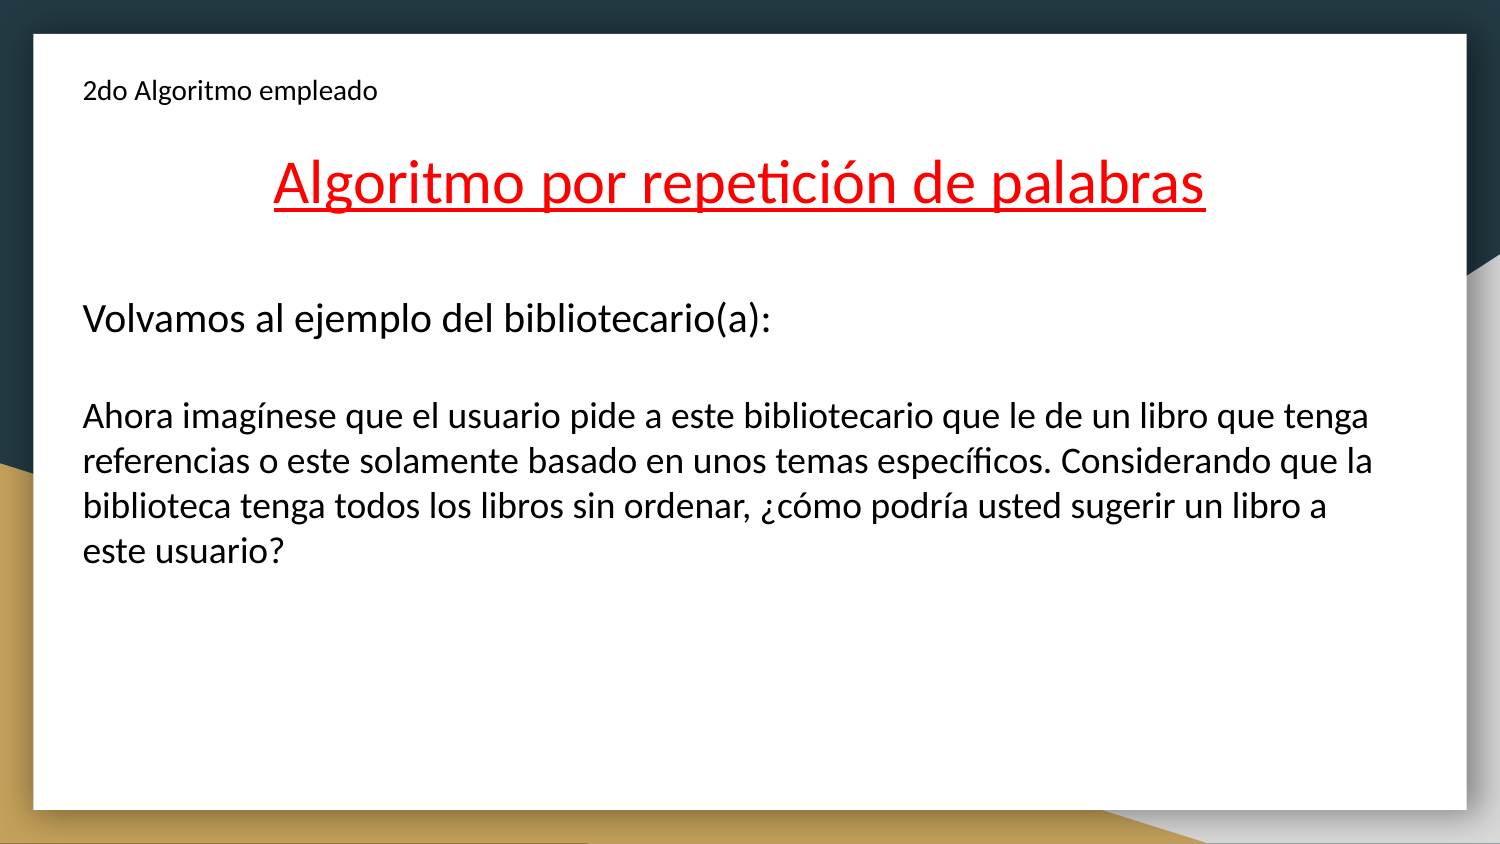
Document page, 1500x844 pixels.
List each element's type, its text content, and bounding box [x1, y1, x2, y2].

text_box 2do Algoritmo empleado Algoritmo por repetición de palabras Volvamos al ejemplo del bibliotecario(a): Ahora imagínese que el usuario pide a este bibliotecario que le de un libro que tenga referencias o este solamente basado en unos temas específicos. Considerando que la biblioteca tenga todos los libros sin ordenar, ¿cómo podría usted sugerir un libro a este usuario? [67, 56, 1413, 800]
